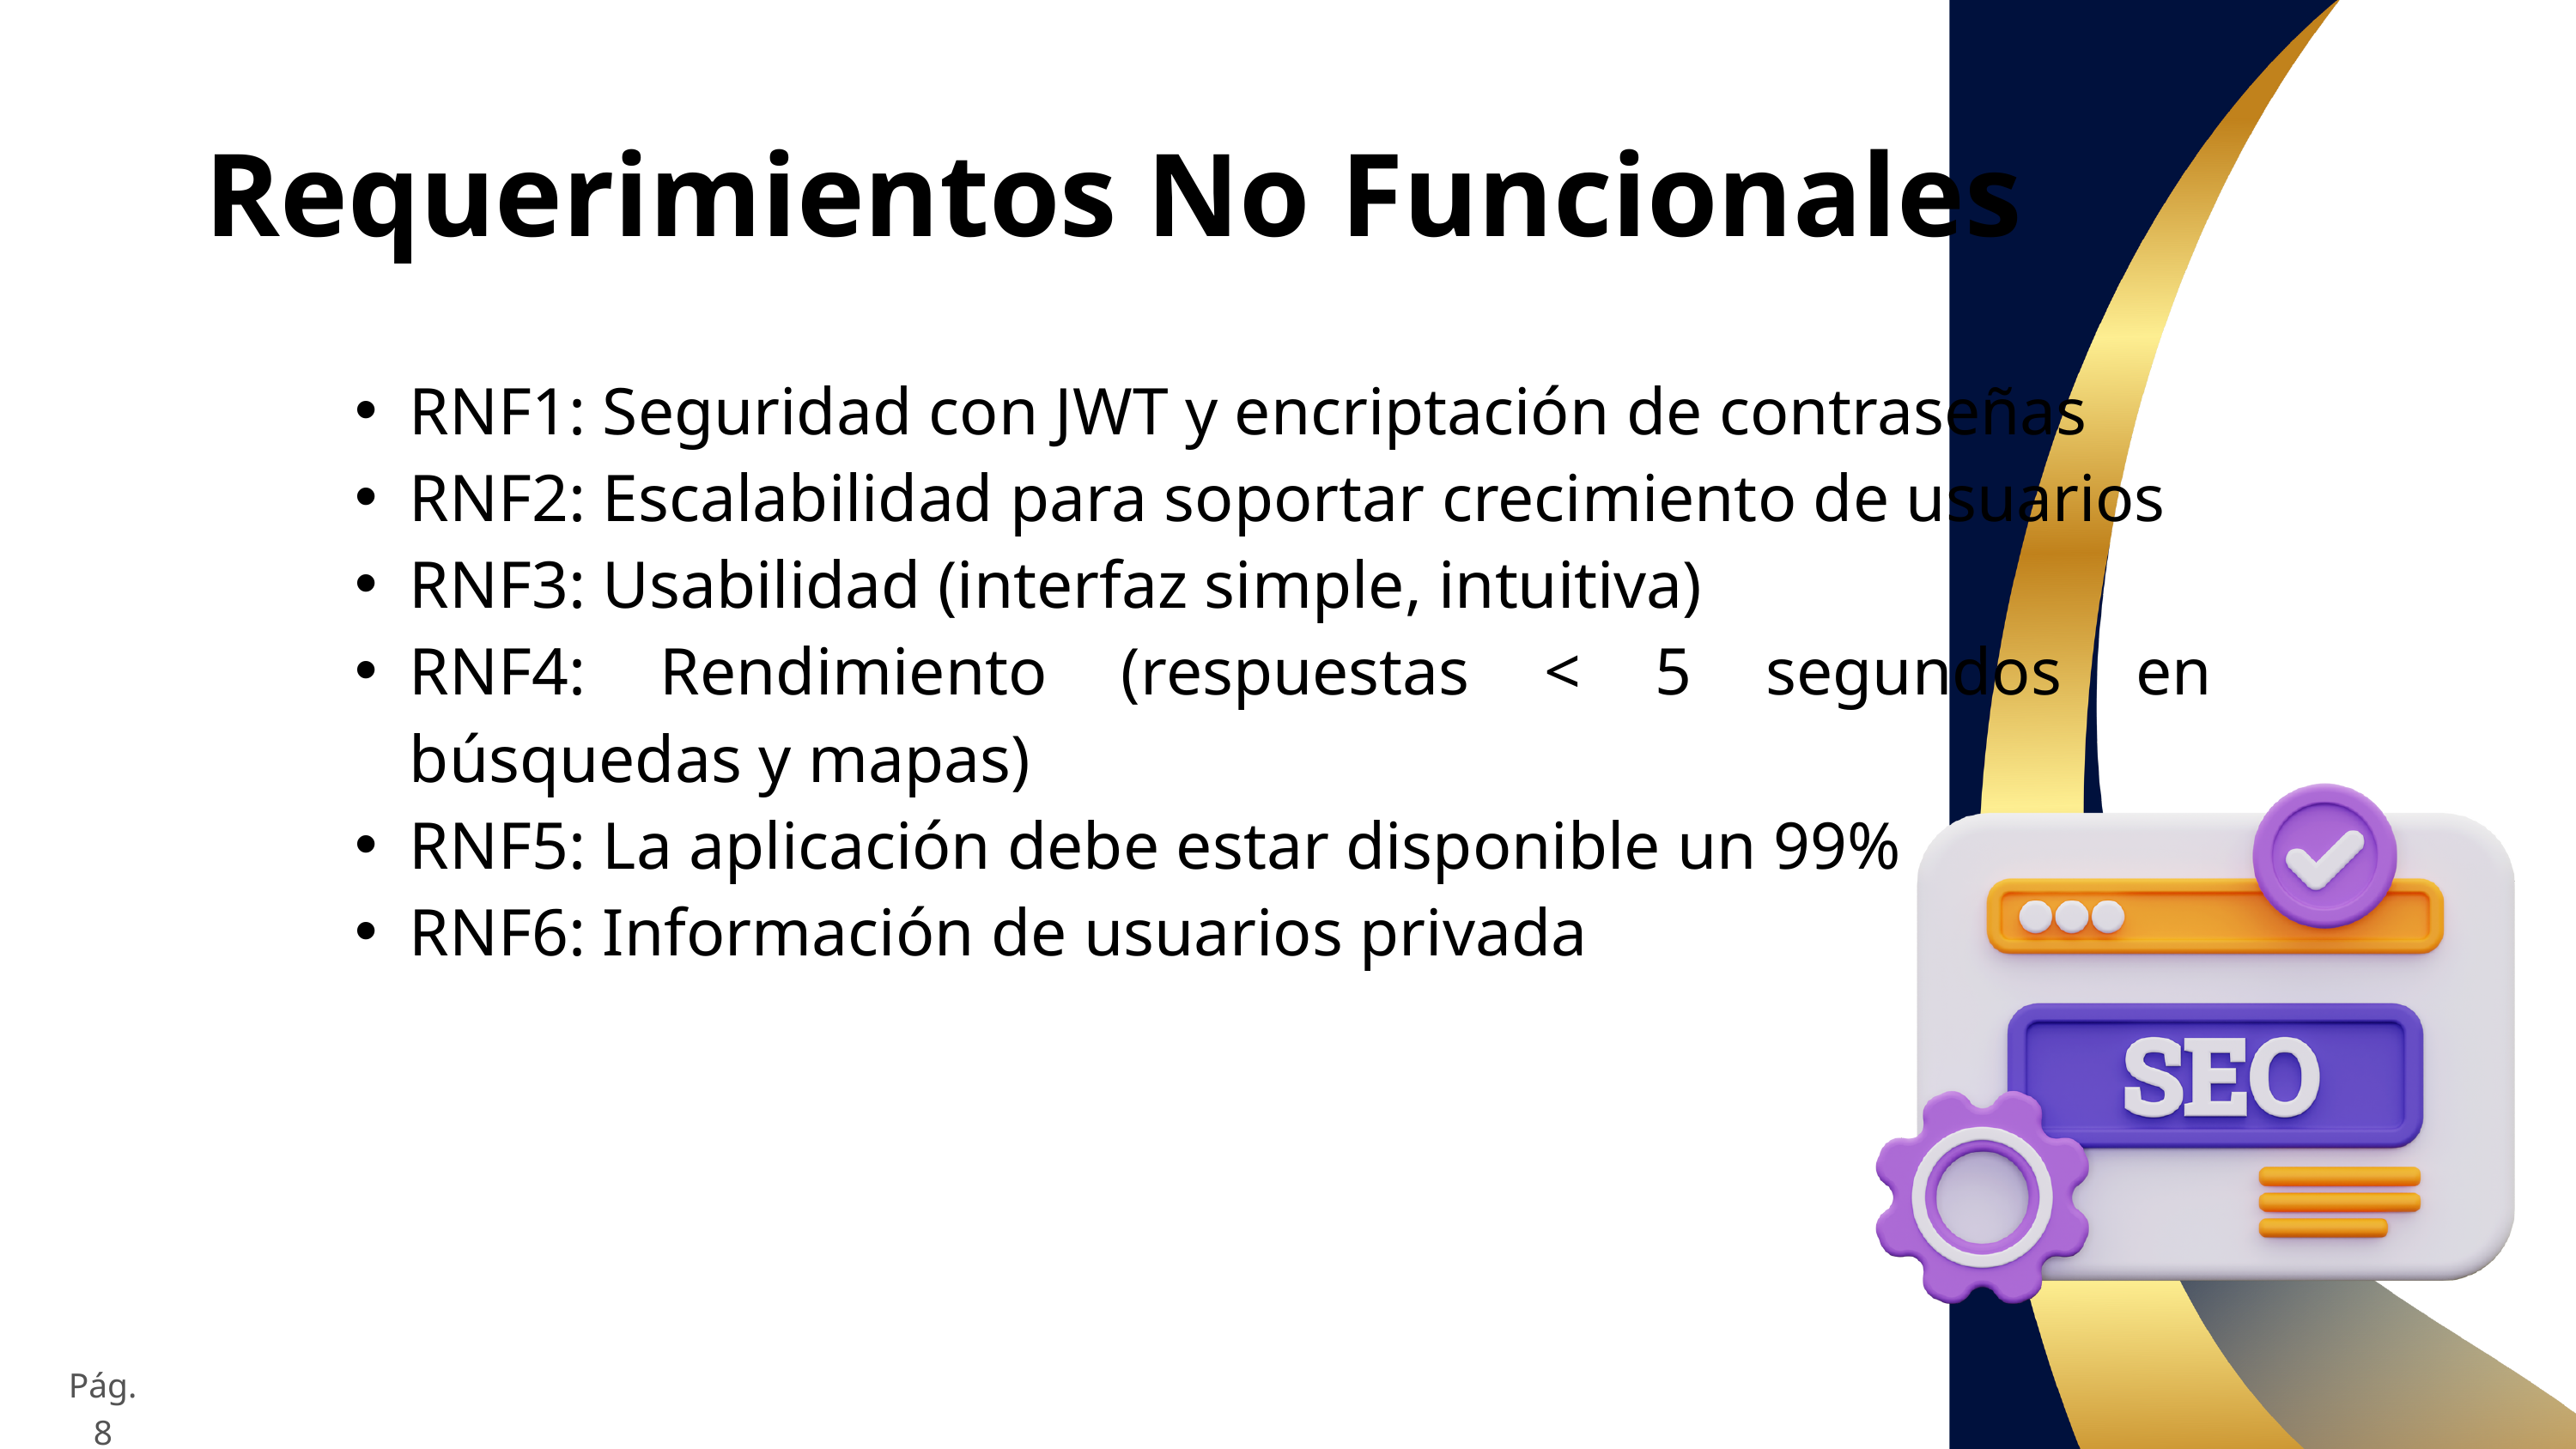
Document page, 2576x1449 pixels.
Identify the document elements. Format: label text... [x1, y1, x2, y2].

text_box Pág. 8 [56, 1358, 150, 1449]
text_box RNF1: Seguridad con JWT y encriptación de contraseñas RNF2: Escalabilidad para soportar crecimiento de usuarios RNF3: Usabilidad (interfaz simple, intuitiva) RNF4: Rendimiento (respuestas < 5 segundos en búsquedas y mapas) RNF5: La aplicación debe estar disponible un 99% RNF6: Información de usuarios privada [300, 360, 2213, 969]
text_box [1875, 783, 2515, 1304]
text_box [149, 130, 2078, 395]
text_box [1949, 0, 2576, 1449]
